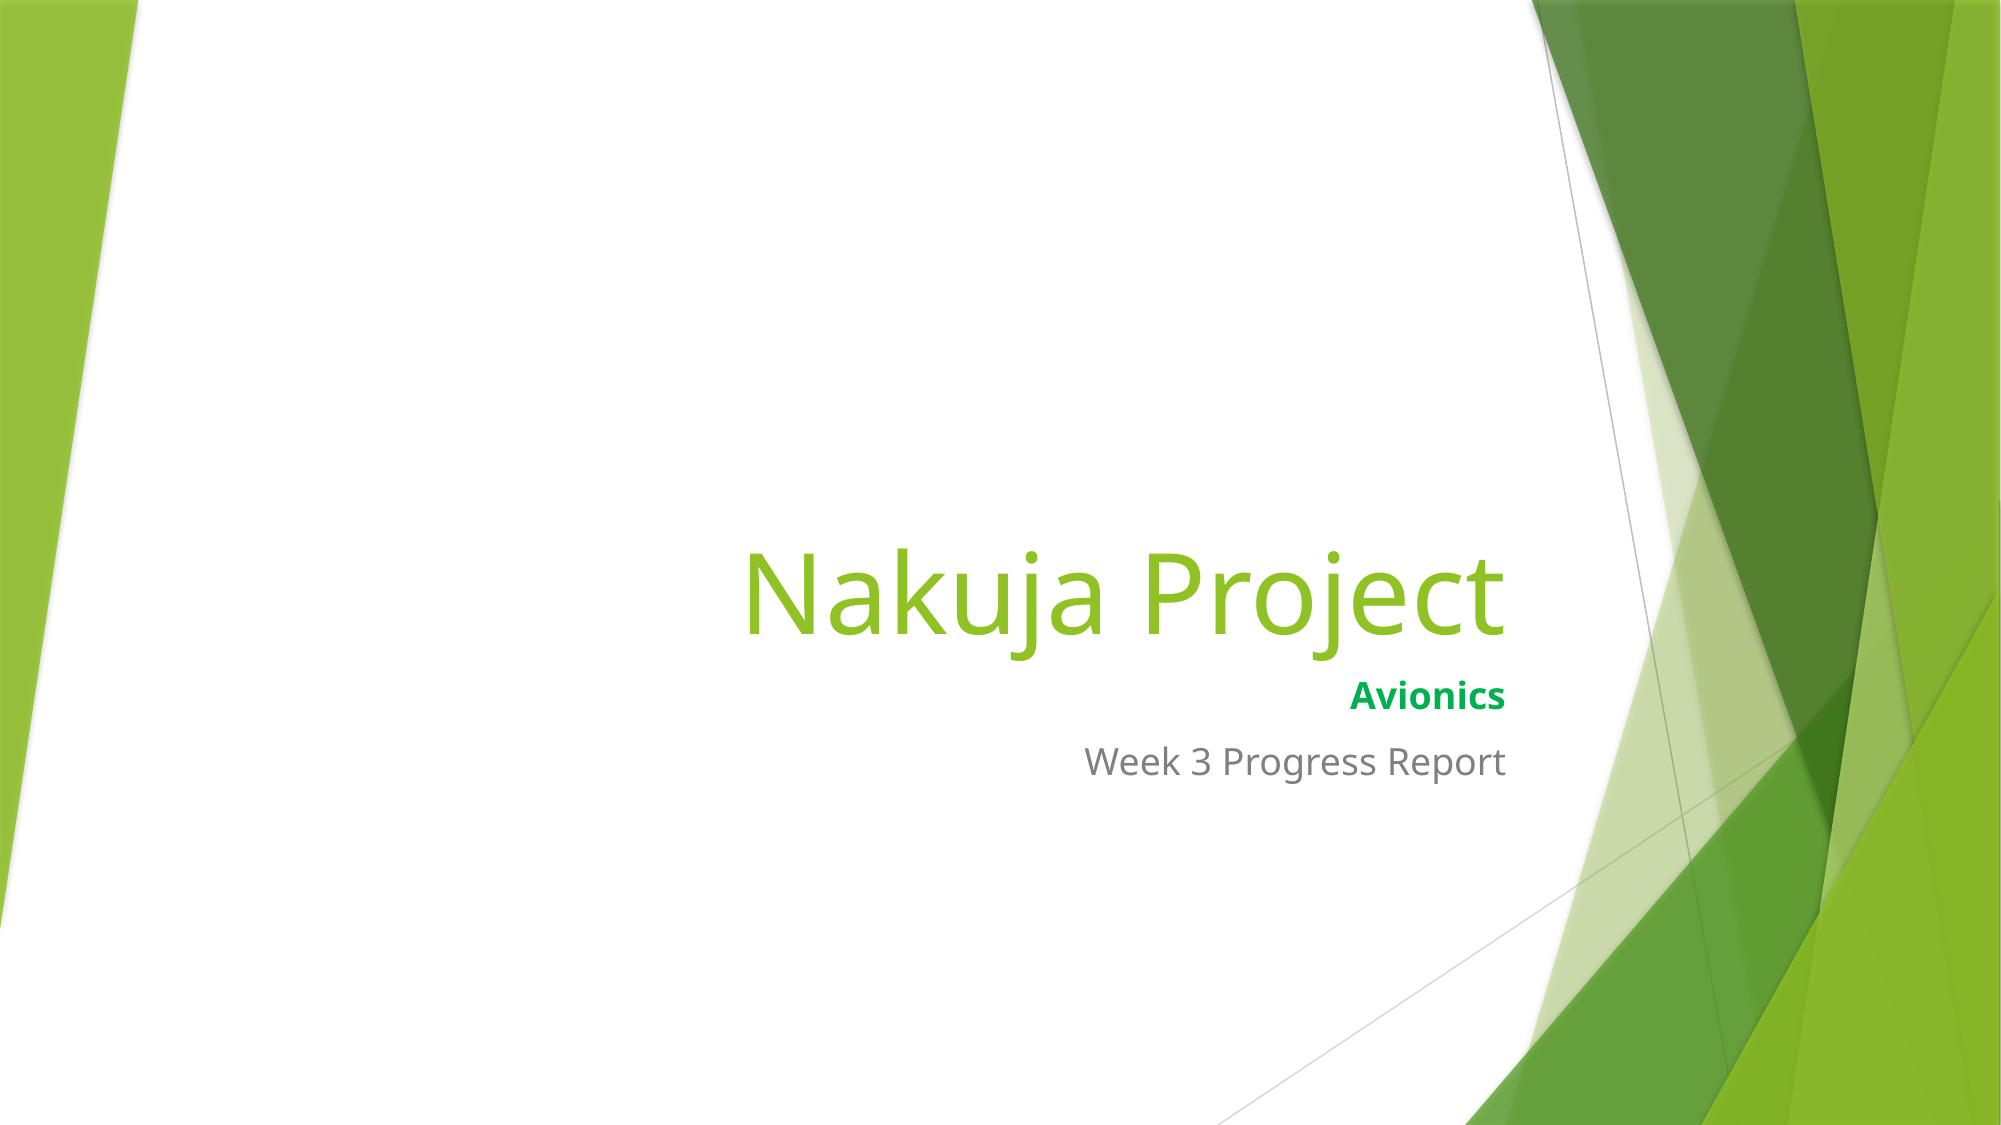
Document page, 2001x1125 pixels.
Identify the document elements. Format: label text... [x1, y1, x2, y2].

title Nakuja Project [247, 394, 1522, 664]
subtitle Avionics Week 3 Progress Report [247, 664, 1522, 845]
